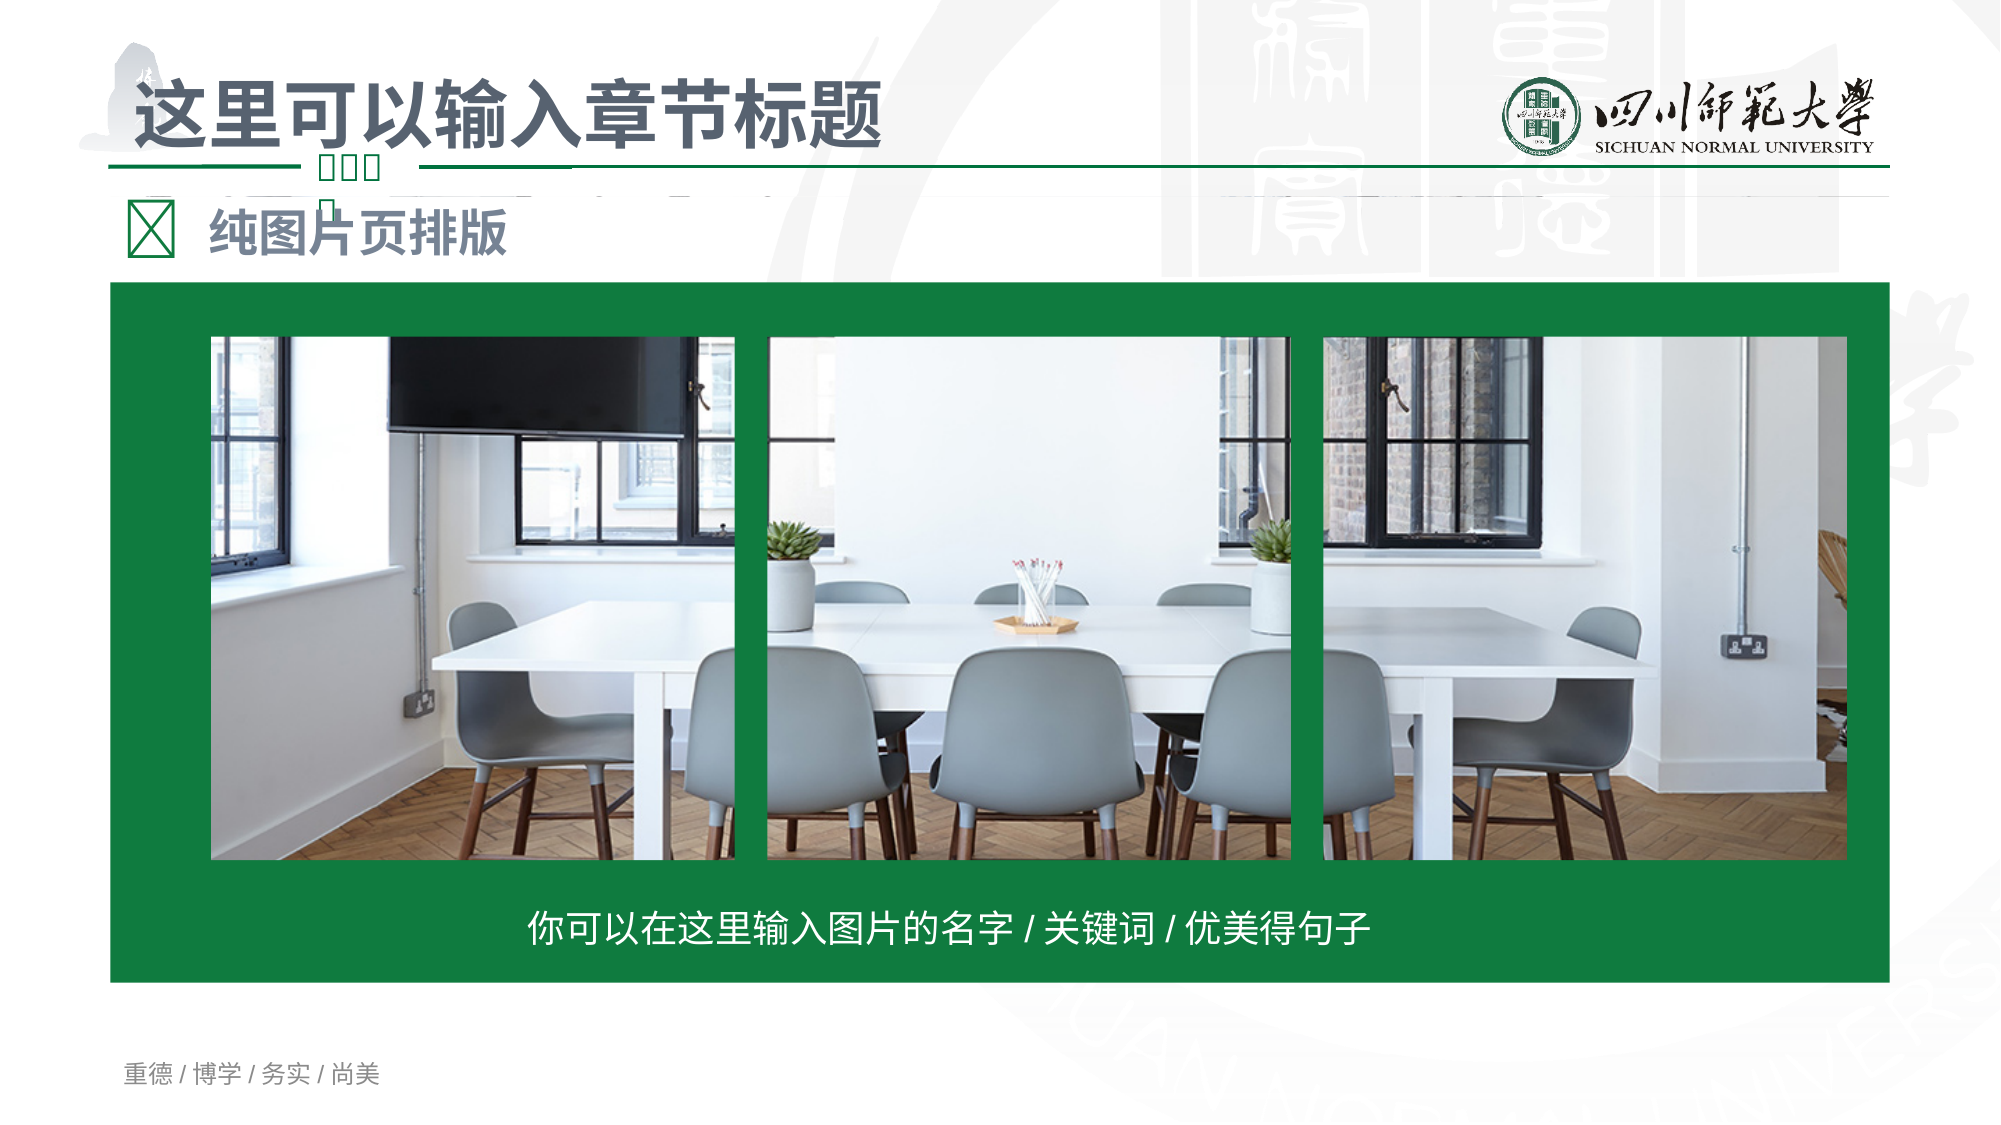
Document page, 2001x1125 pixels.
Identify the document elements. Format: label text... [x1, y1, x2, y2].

footer 重德/博学/务实/尚美 [108, 1043, 707, 1104]
text_box [109, 281, 1891, 984]
picture [110, 0, 2000, 1125]
text_box  纯图片页排版 [108, 185, 834, 271]
text_box 你可以在这里输入图片的名字/关键词/优美得句子 [513, 897, 1546, 958]
text_box 这里可以输入章节标题 [118, 60, 1101, 166]
